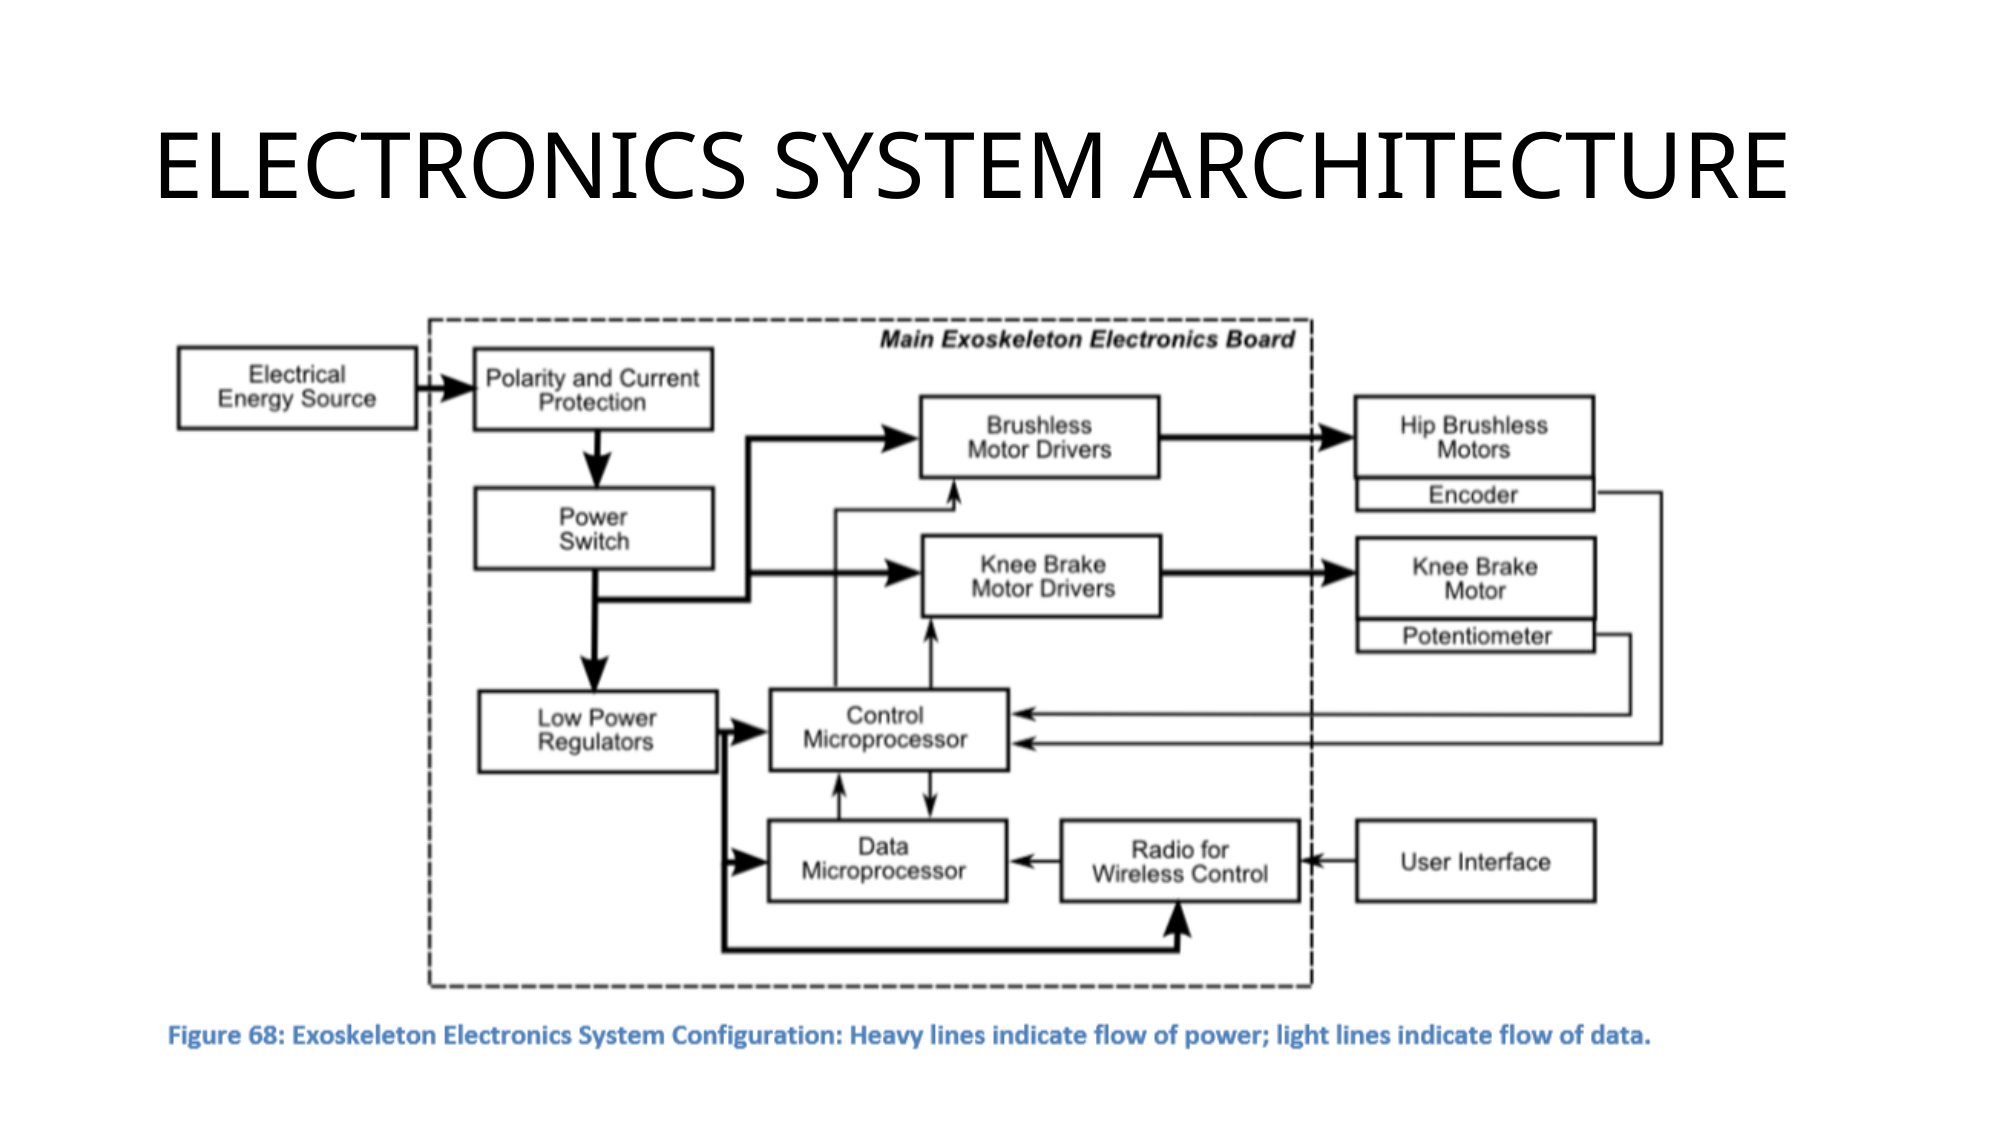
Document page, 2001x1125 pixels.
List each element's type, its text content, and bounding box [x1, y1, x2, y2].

title ELECTRONICS SYSTEM ARCHITECTURE [137, 59, 1863, 278]
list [137, 236, 1740, 1076]
